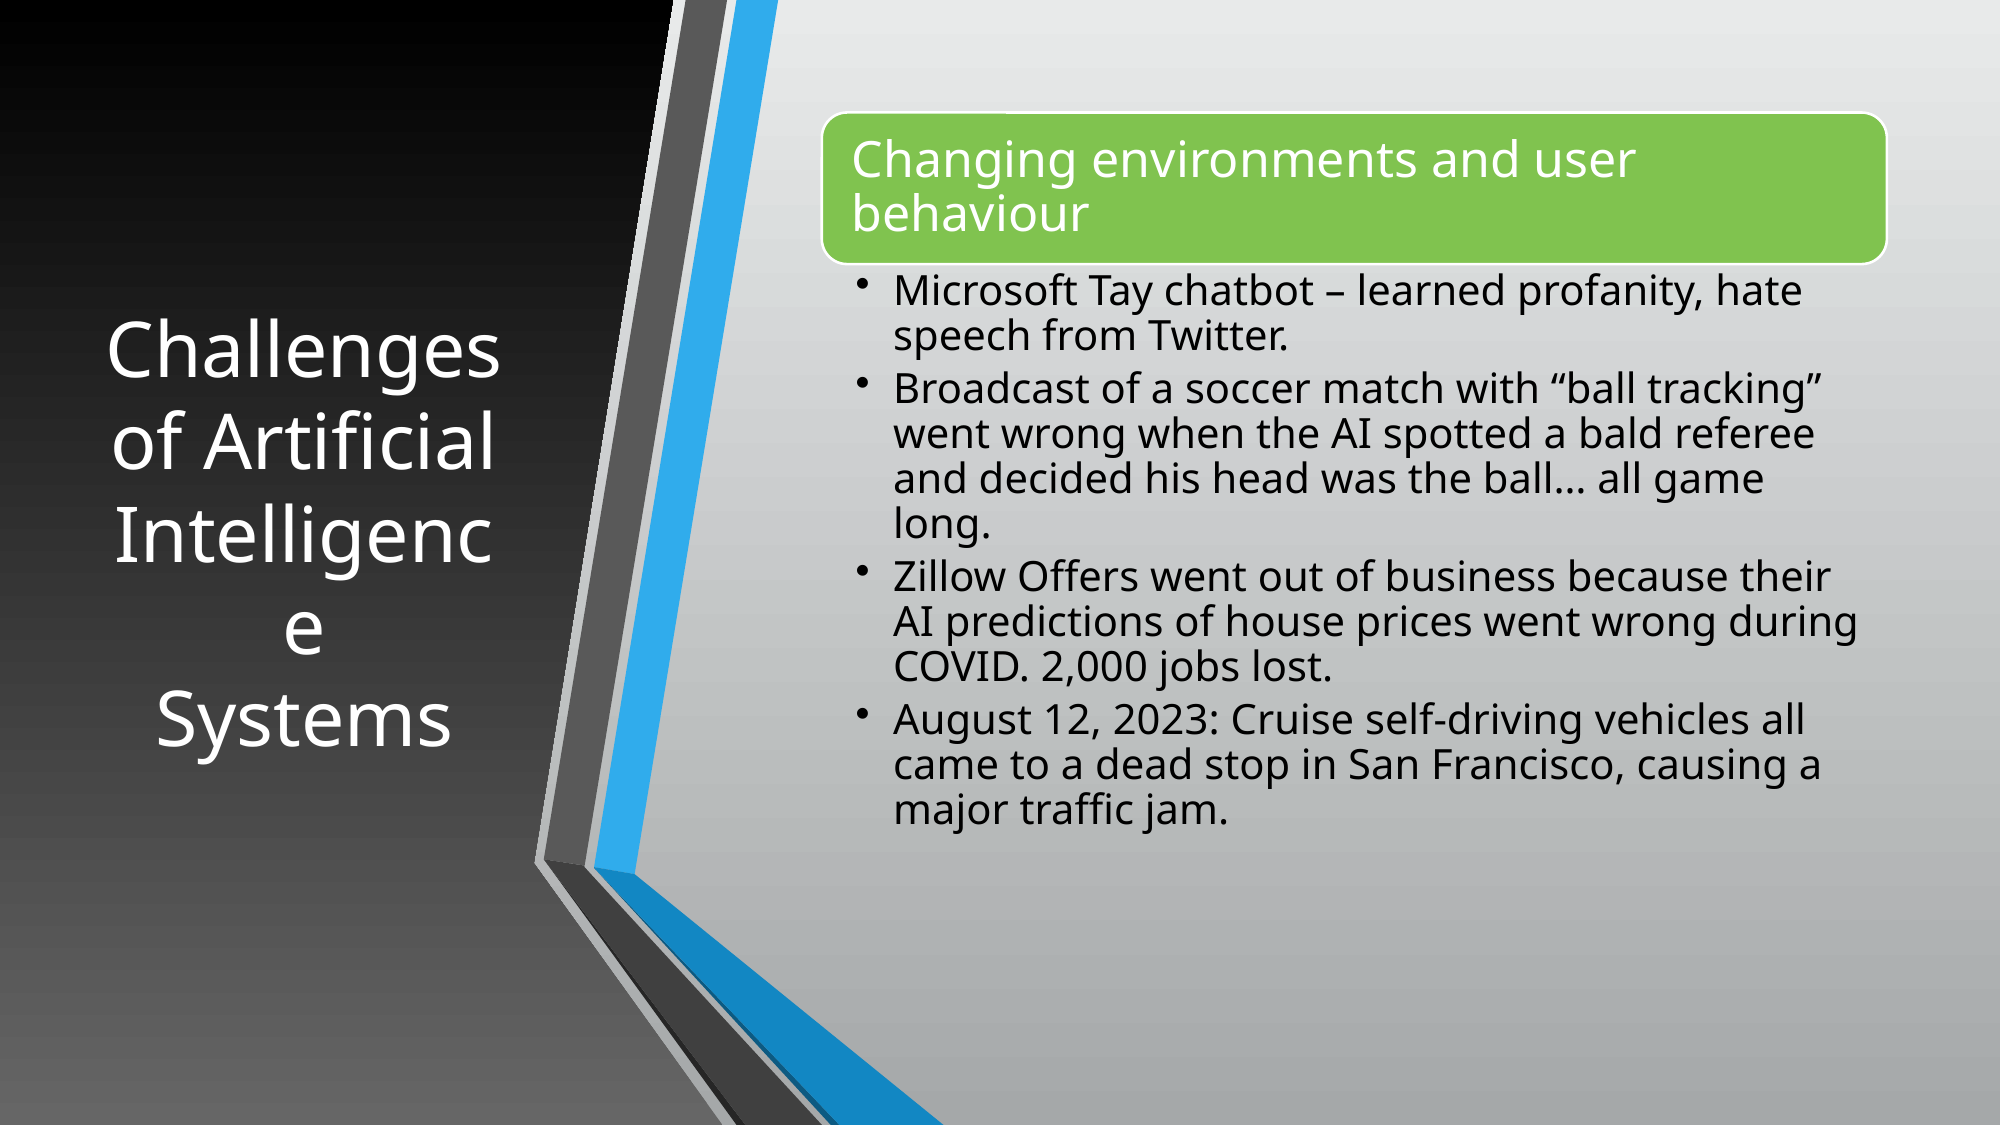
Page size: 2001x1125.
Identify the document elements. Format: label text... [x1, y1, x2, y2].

text_box [944, 0, 2000, 1125]
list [821, 112, 1888, 657]
text_box [536, 821, 543, 872]
title Challenges of Artificial Intelligence Systems [87, 112, 521, 950]
text_box [0, 0, 543, 1125]
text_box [543, 0, 944, 1125]
